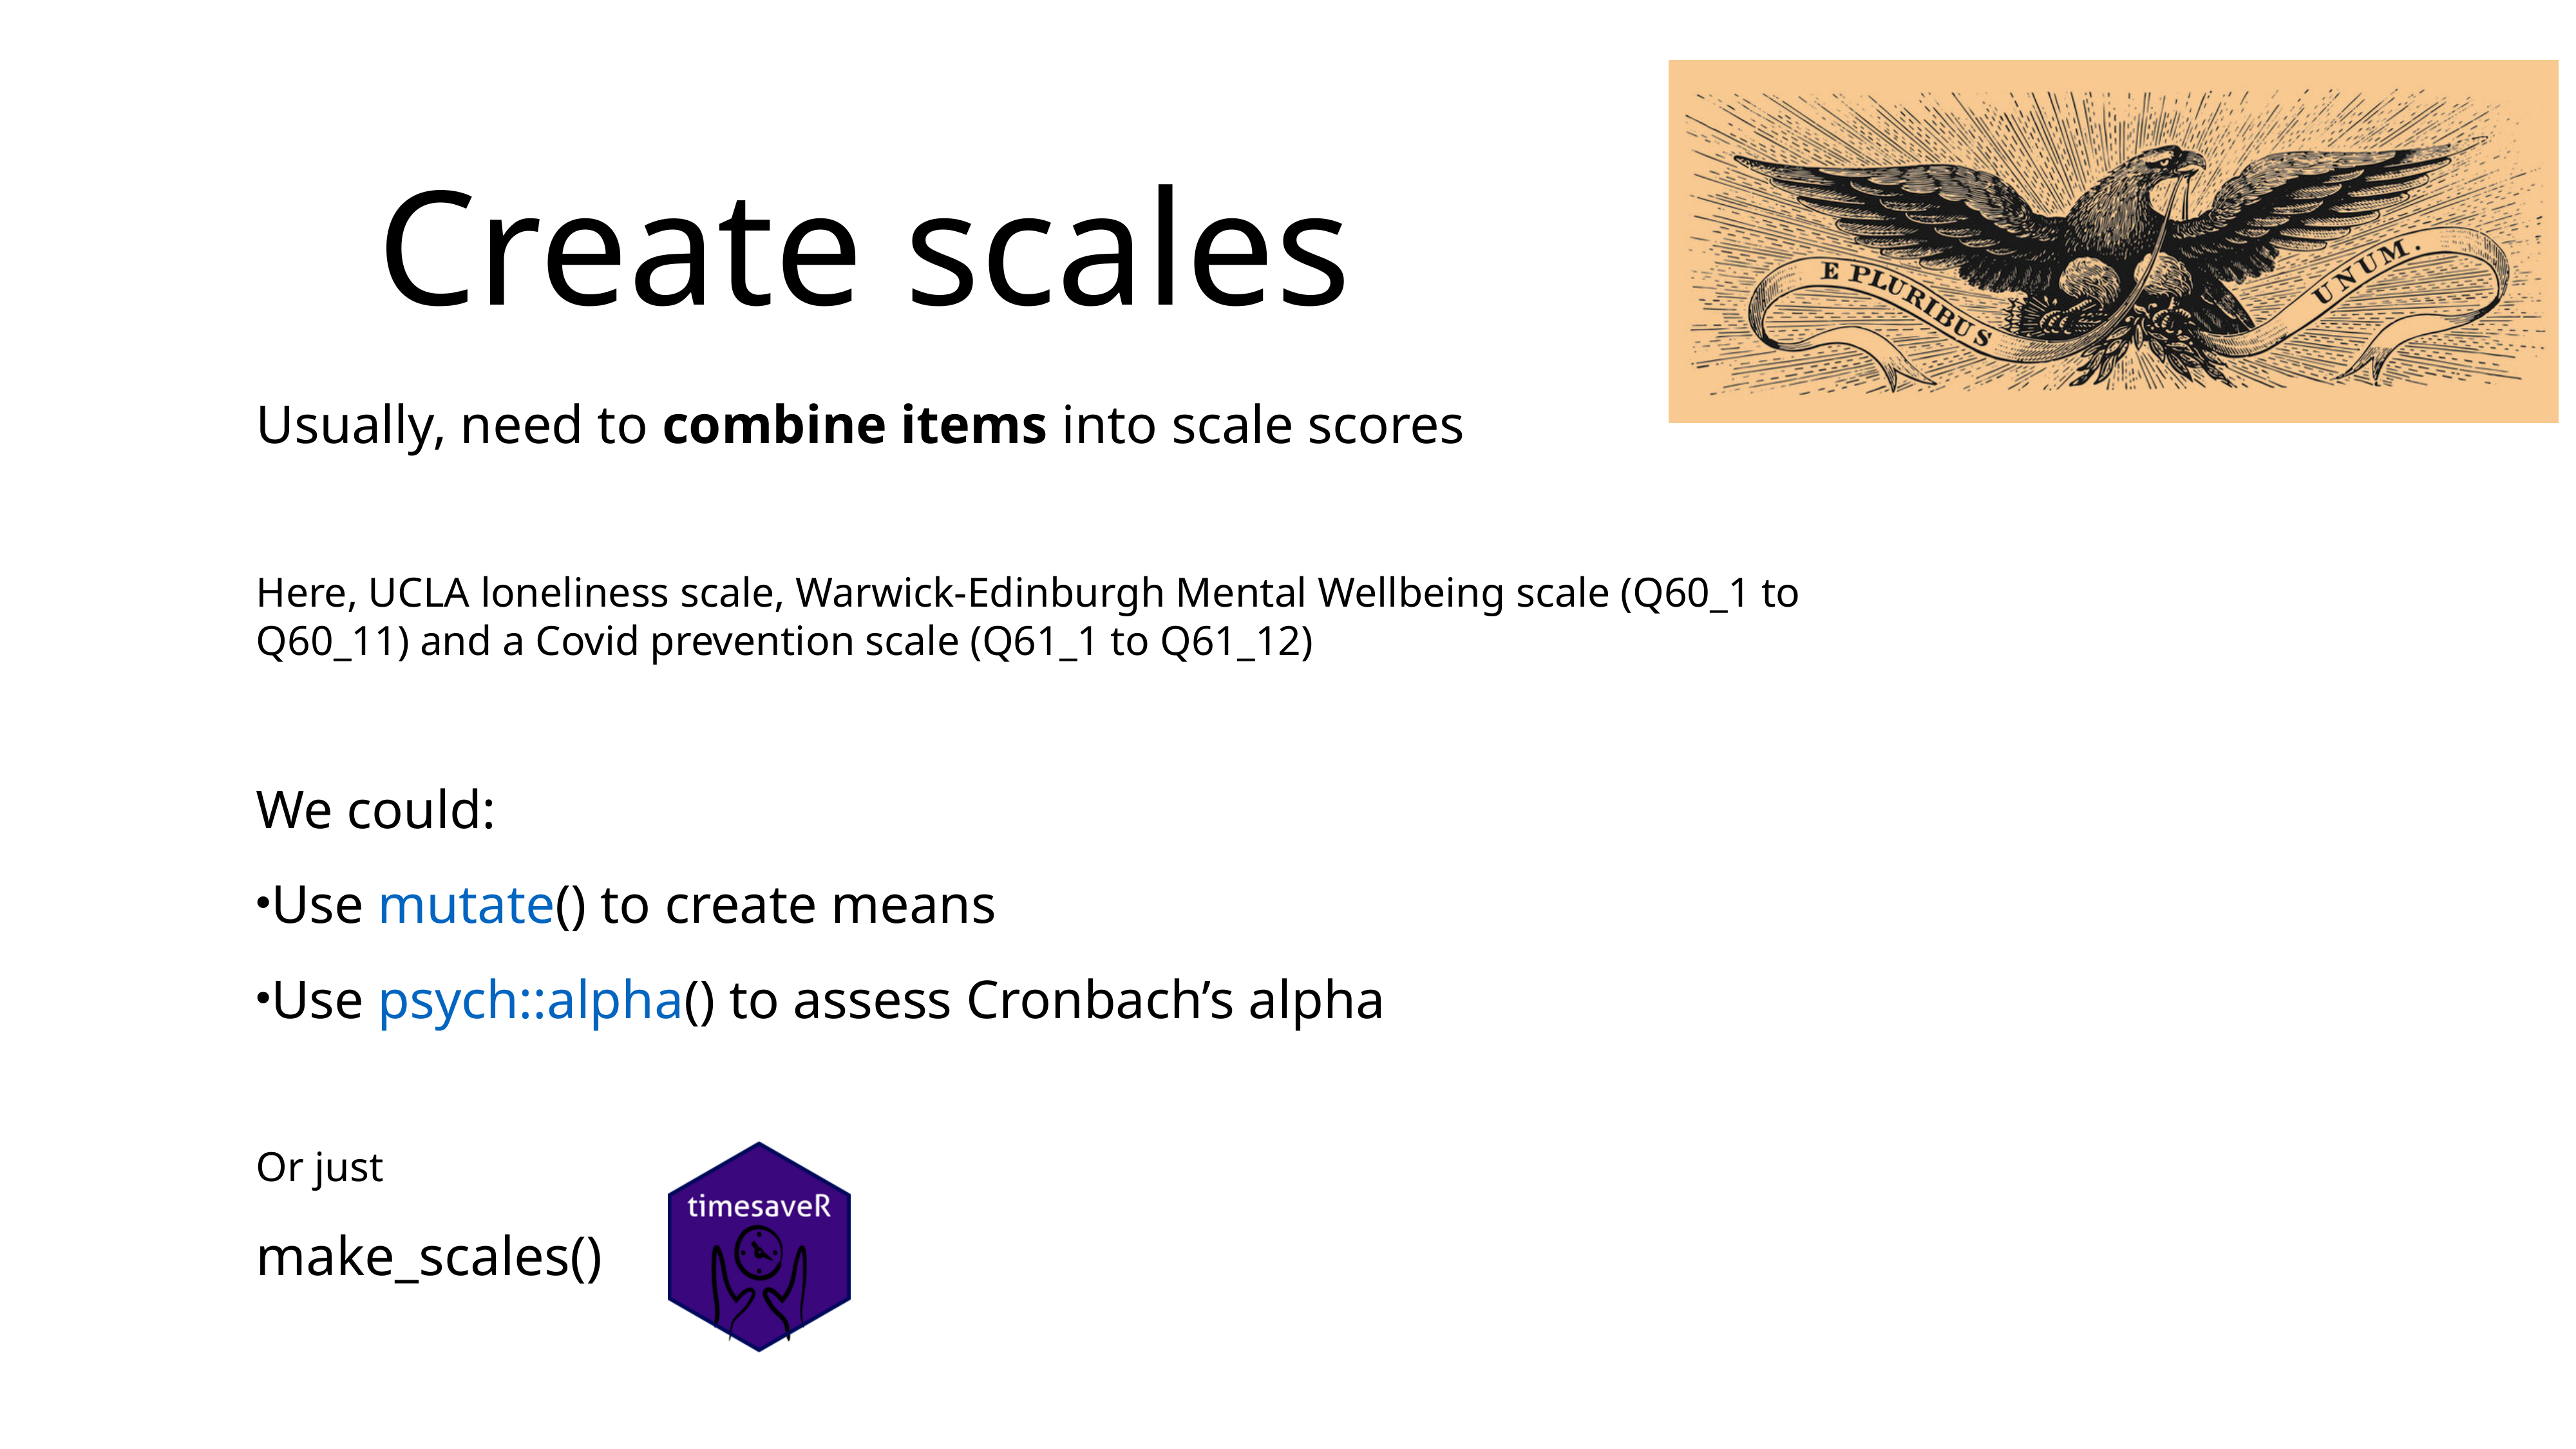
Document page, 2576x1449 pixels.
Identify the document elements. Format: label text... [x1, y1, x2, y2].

title Create scales [86, 60, 1642, 423]
picture [1668, 60, 2559, 423]
list Usually, need to combine items into scale scores Here, UCLA loneliness scale, Warwick-Edinburgh Mental Wellbeing scale (Q60_1 to Q60_11) and a Covid prevention scale (Q61_1 to Q61_12) We could: Use mutate() to create means Use psych::alpha() to assess Cronbach’s alpha Or just make_scales() [248, 383, 1953, 1296]
picture [668, 1141, 851, 1353]
